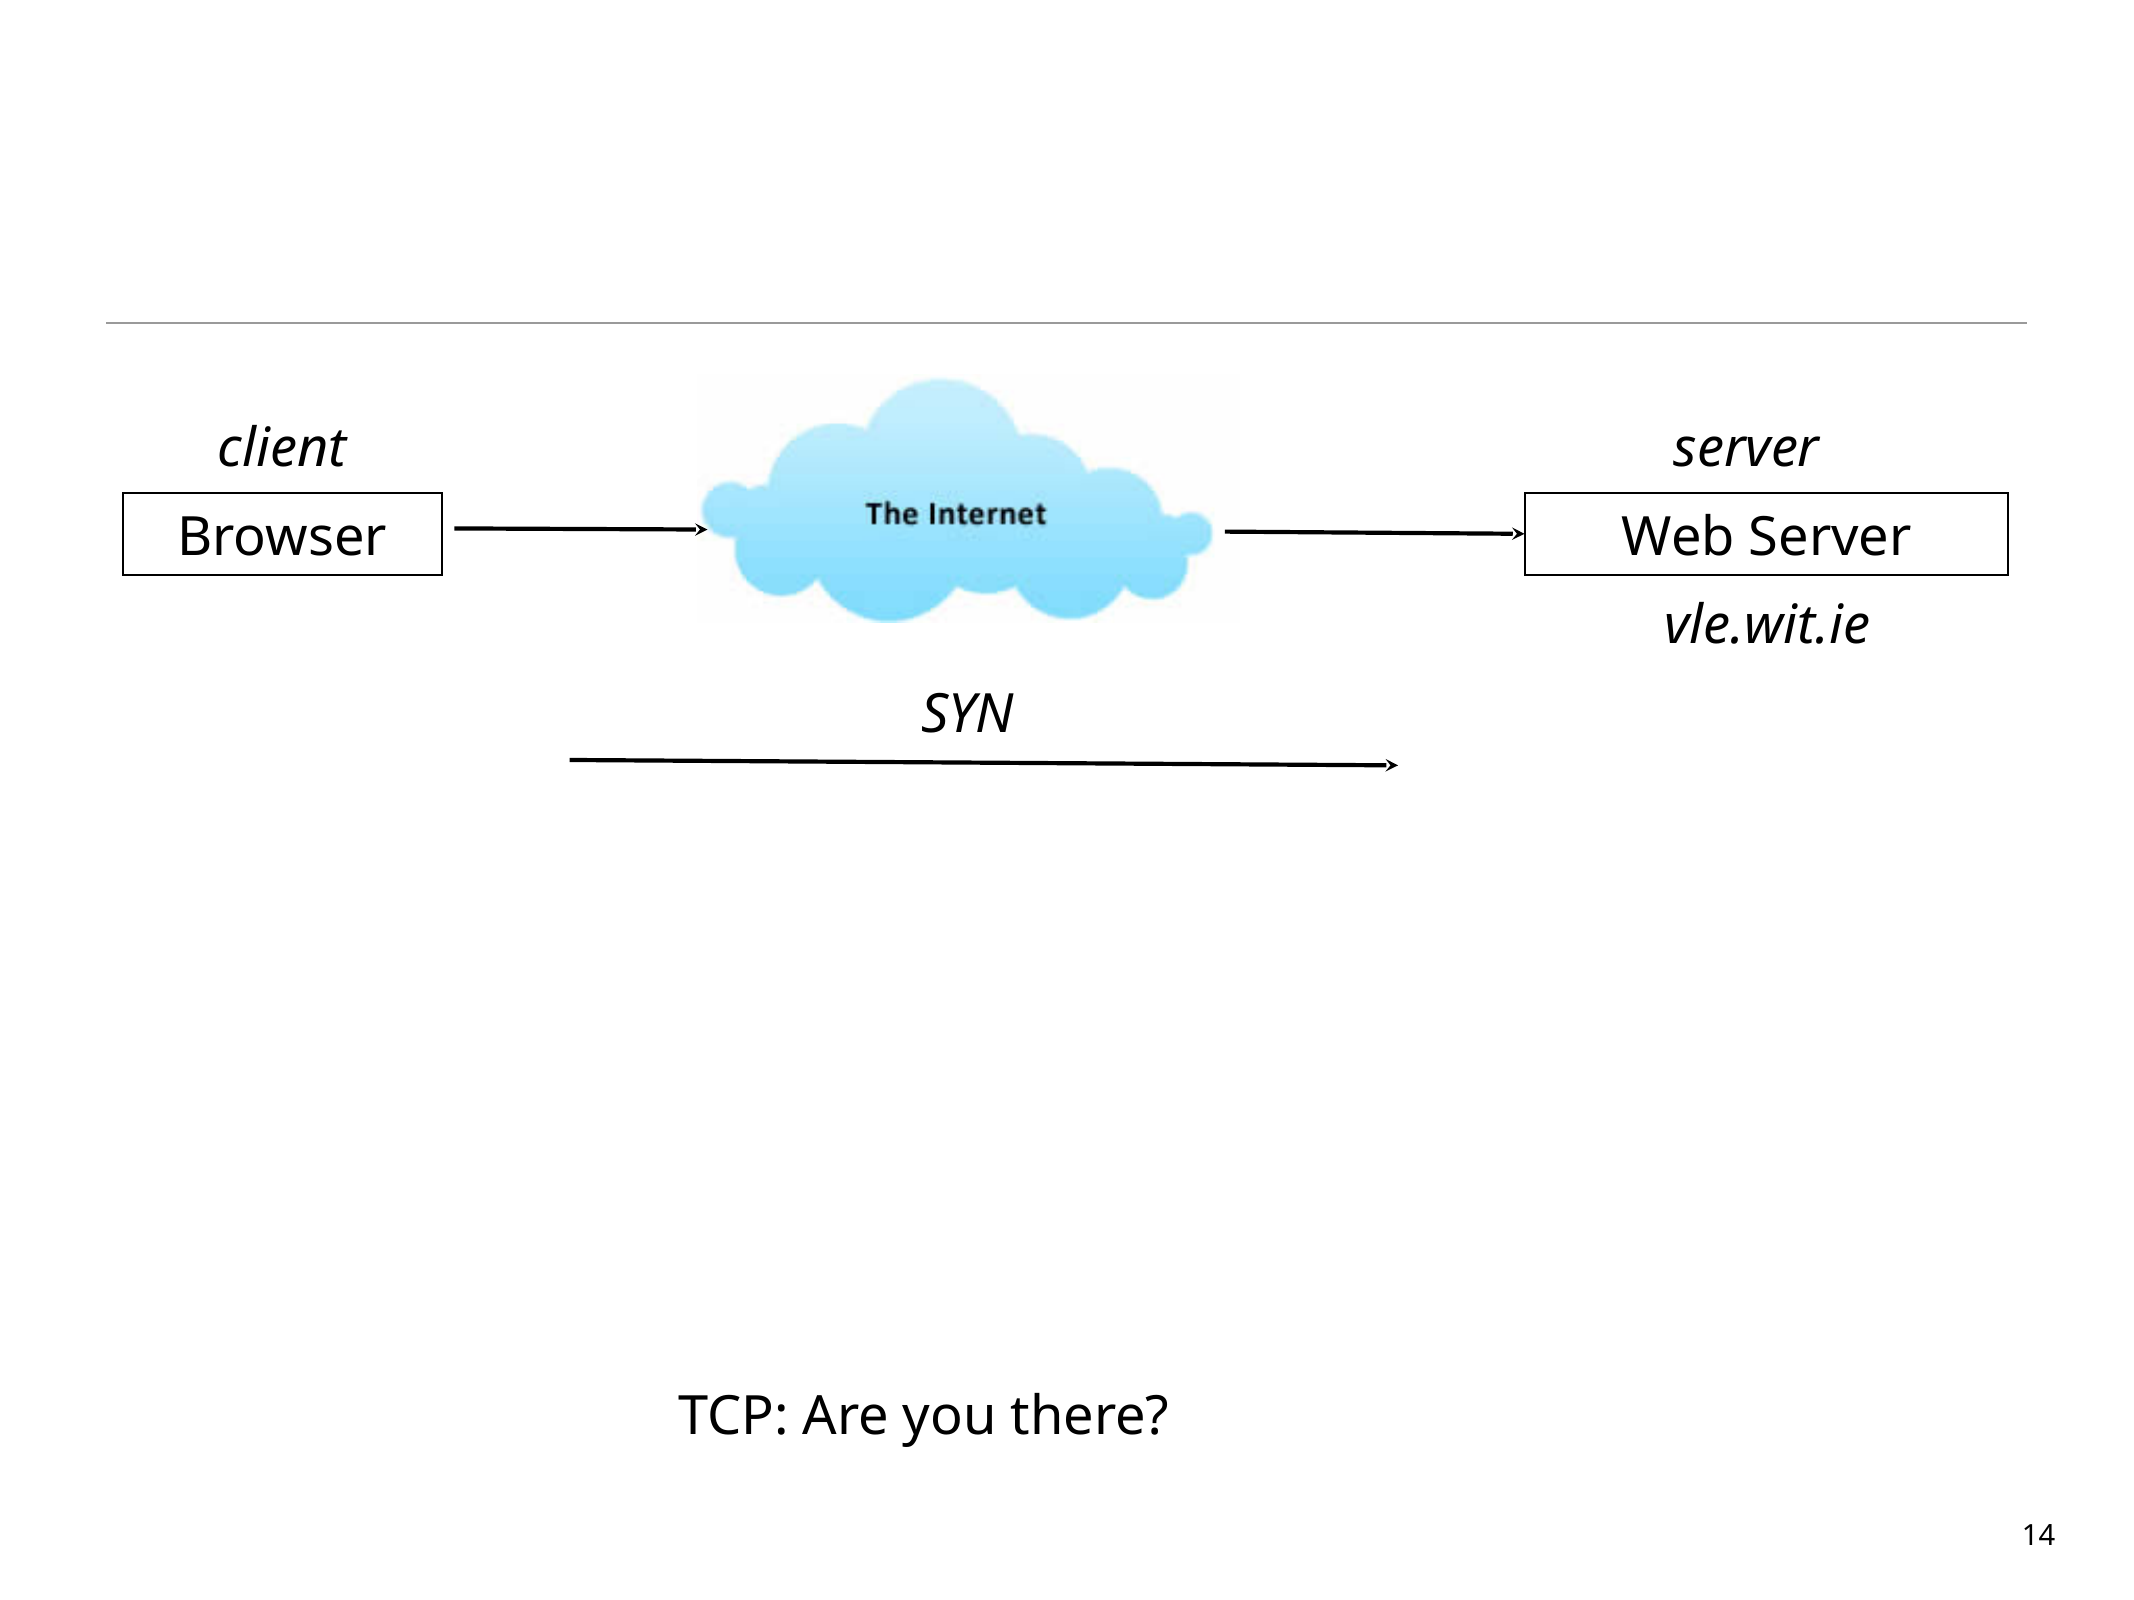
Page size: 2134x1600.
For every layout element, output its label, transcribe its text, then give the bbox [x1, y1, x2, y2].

text_box Web Server [1525, 493, 2009, 575]
text_box Browser [122, 493, 442, 575]
slide_number 14 [2011, 1507, 2065, 1559]
text_box client [122, 403, 442, 486]
text_box server [1587, 403, 1907, 486]
picture [697, 374, 1240, 624]
text_box TCP: Are you there? [612, 1372, 1236, 1454]
text_box [1512, 527, 1525, 540]
text_box SYN [808, 670, 1128, 752]
text_box vle.wit.ie [1608, 580, 1927, 663]
text_box [1385, 759, 1399, 772]
